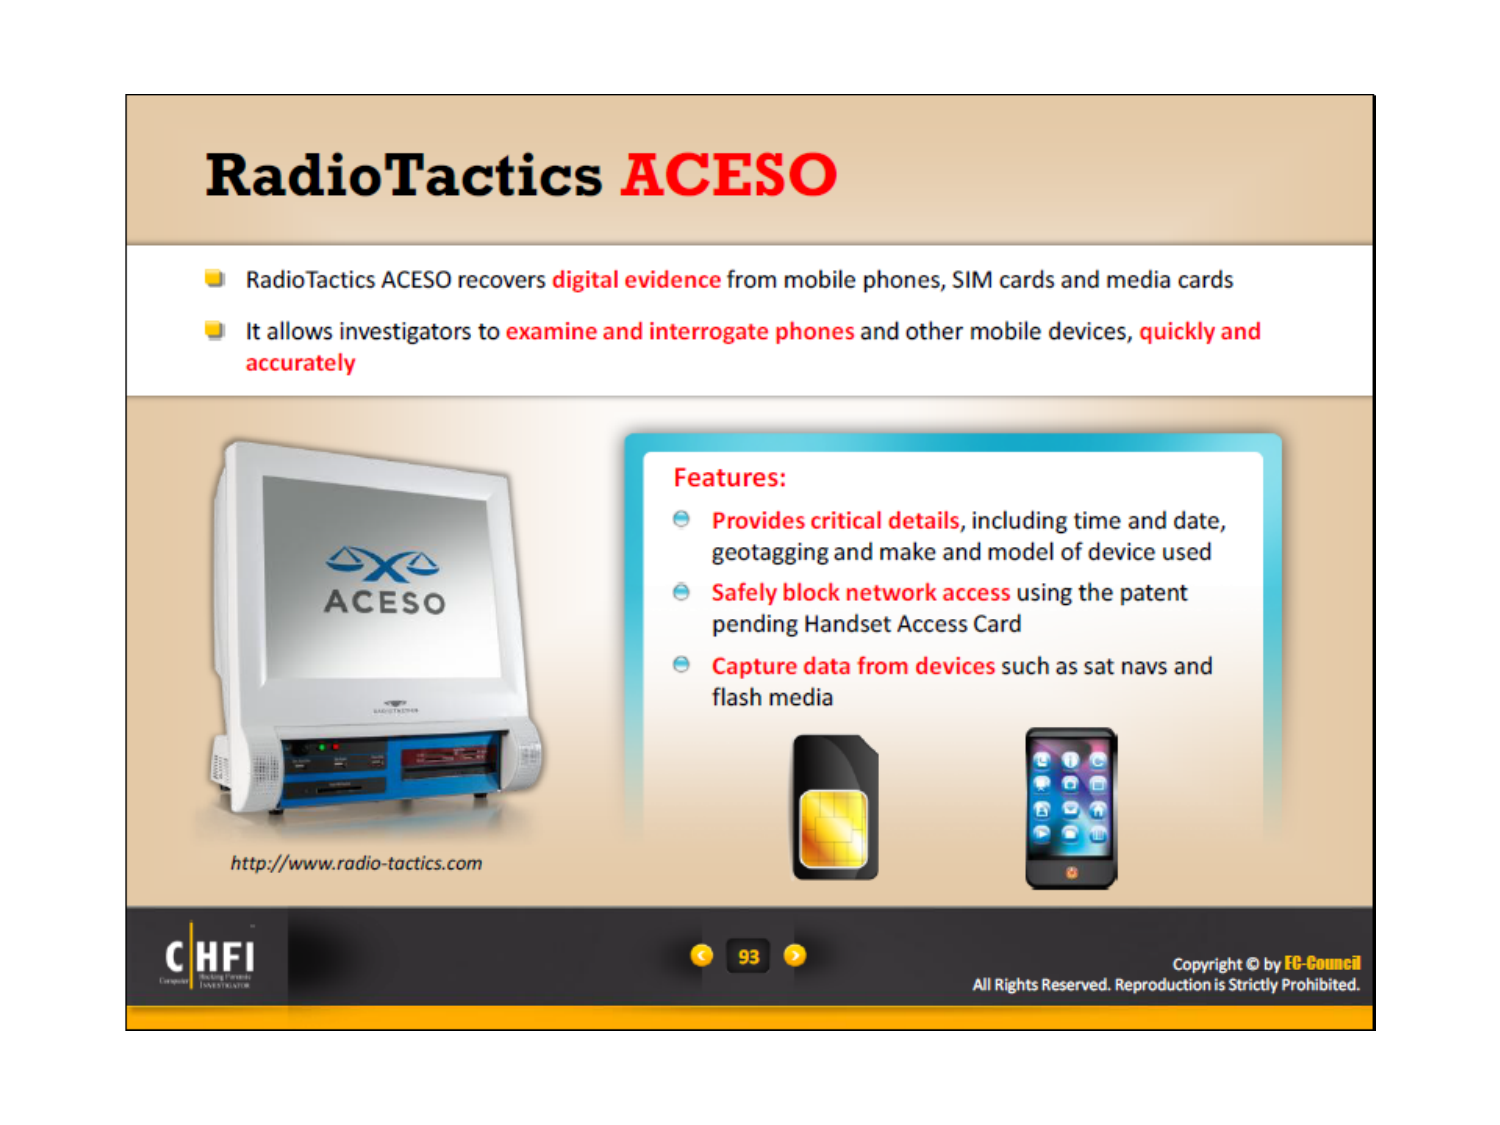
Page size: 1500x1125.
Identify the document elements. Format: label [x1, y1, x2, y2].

picture [123, 94, 1376, 1031]
